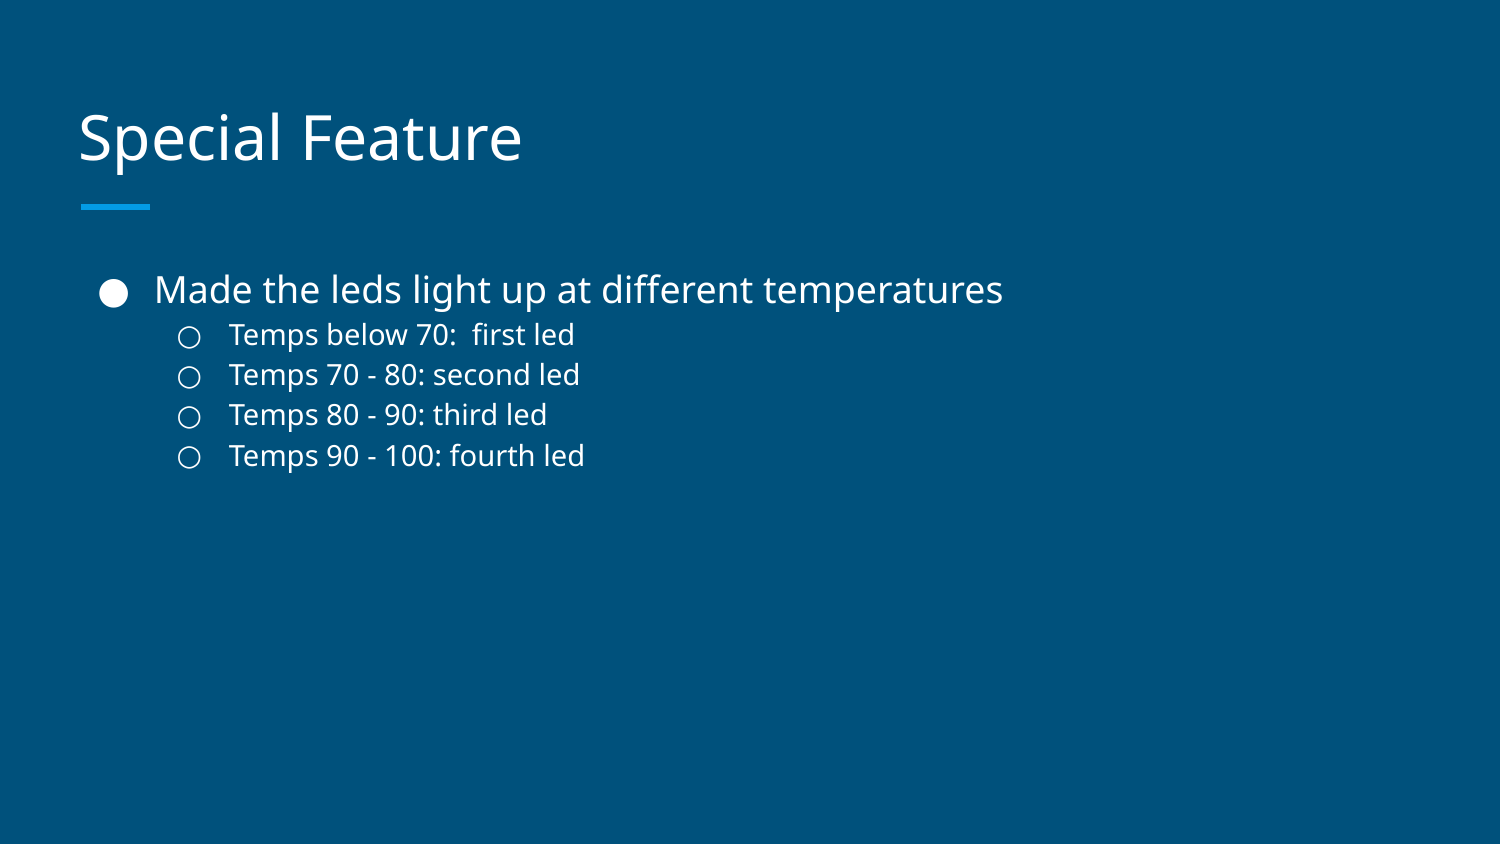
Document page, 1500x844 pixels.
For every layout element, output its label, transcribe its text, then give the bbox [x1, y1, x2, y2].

title Special Feature [63, 75, 1437, 188]
list Made the leds light up at different temperatures Temps below 70: first led Temps 70 - 80: second led Temps 80 - 90: third led Temps 90 - 100: fourth led [63, 244, 1437, 750]
